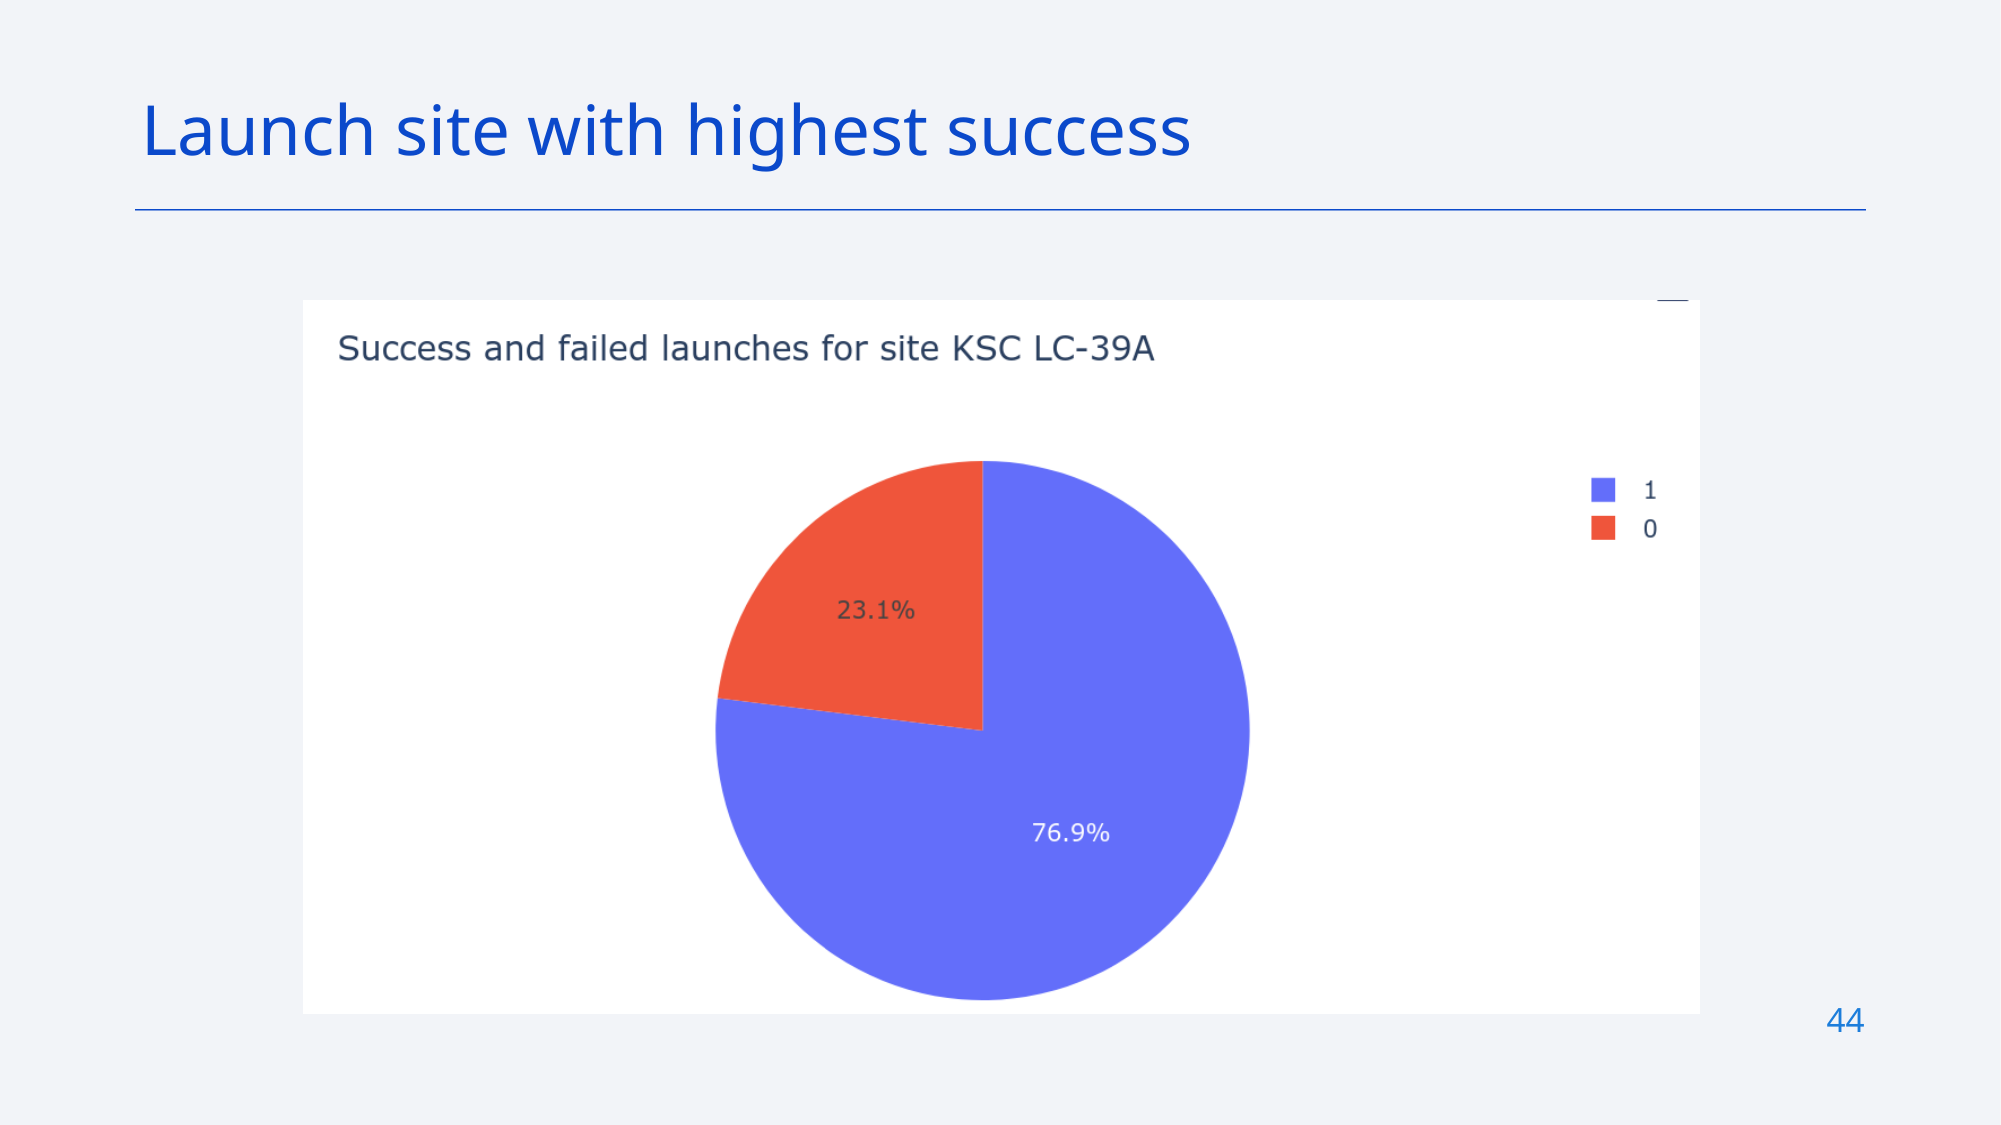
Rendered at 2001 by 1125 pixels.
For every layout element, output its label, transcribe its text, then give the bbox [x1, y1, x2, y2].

text_box Launch site with highest success [126, 88, 1852, 179]
list [120, 299, 1852, 1014]
picture [0, 0, 2001, 1125]
slide_number 44 [1429, 988, 1880, 1055]
